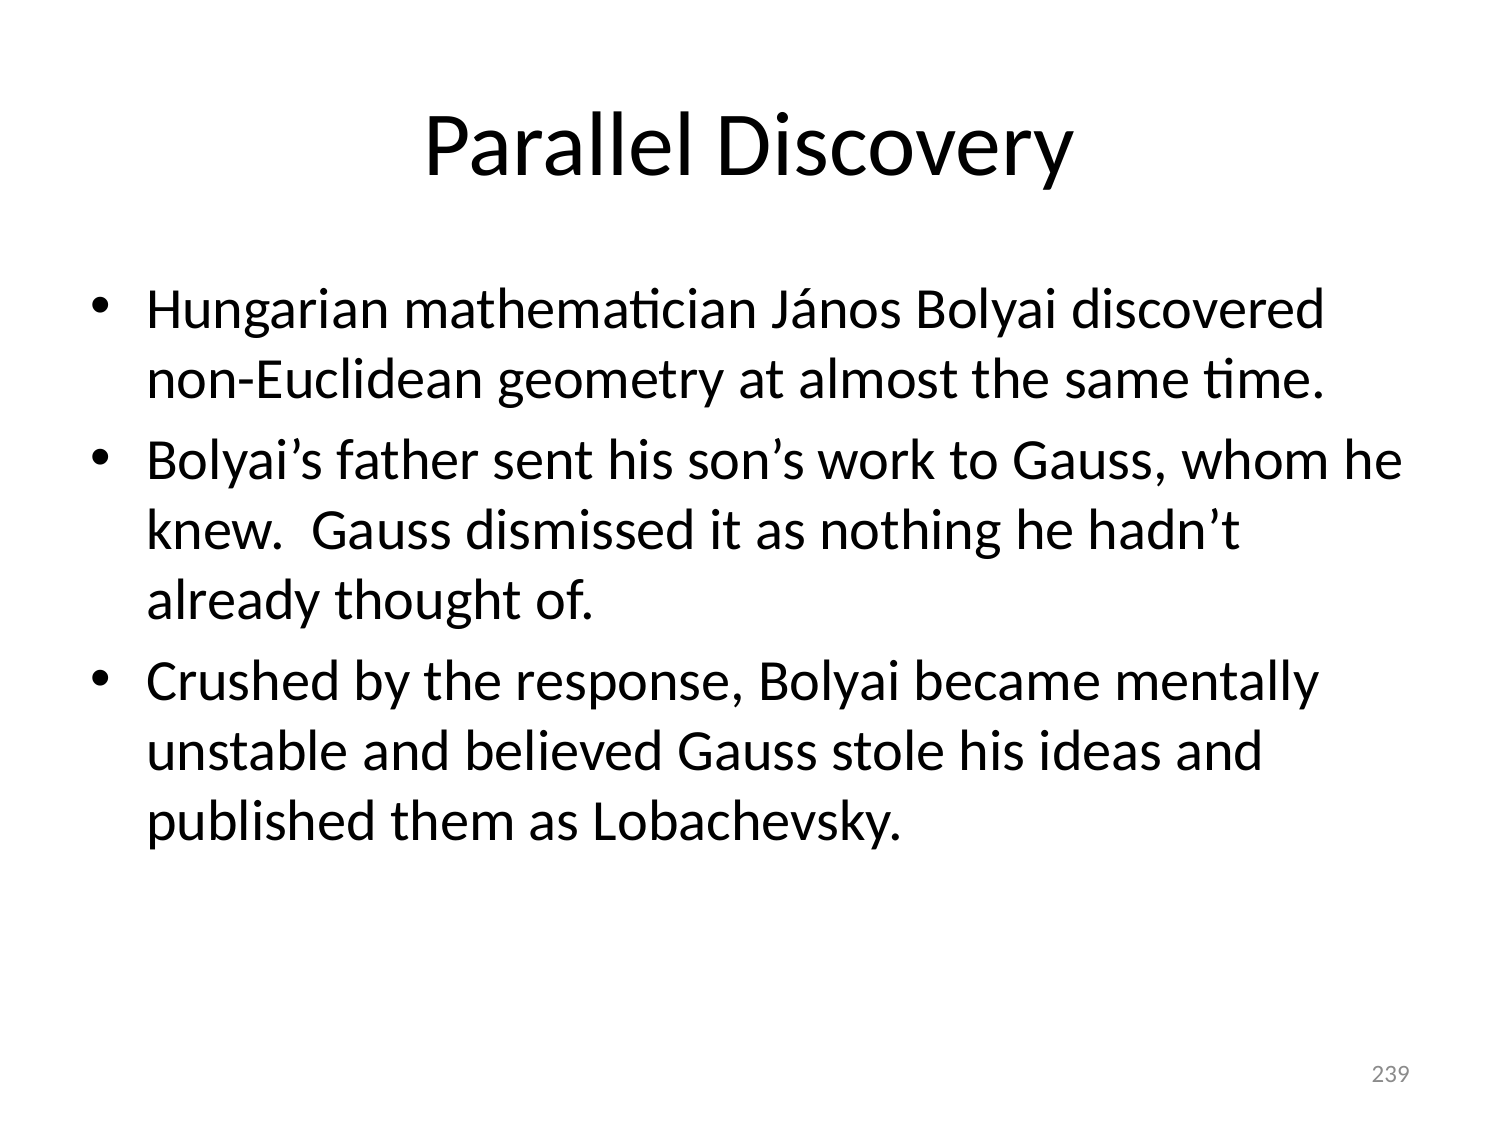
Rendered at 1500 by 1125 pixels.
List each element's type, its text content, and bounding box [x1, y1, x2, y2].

list Hungarian mathematician János Bolyai discovered non-Euclidean geometry at almost the same time. Bolyai’s father sent his son’s work to Gauss, whom he knew. Gauss dismissed it as nothing he hadn’t already thought of. Crushed by the response, Bolyai became mentally unstable and believed Gauss stole his ideas and published them as Lobachevsky. [75, 262, 1425, 1005]
title Parallel Discovery [75, 45, 1425, 233]
slide_number 239 [1074, 1042, 1425, 1103]
